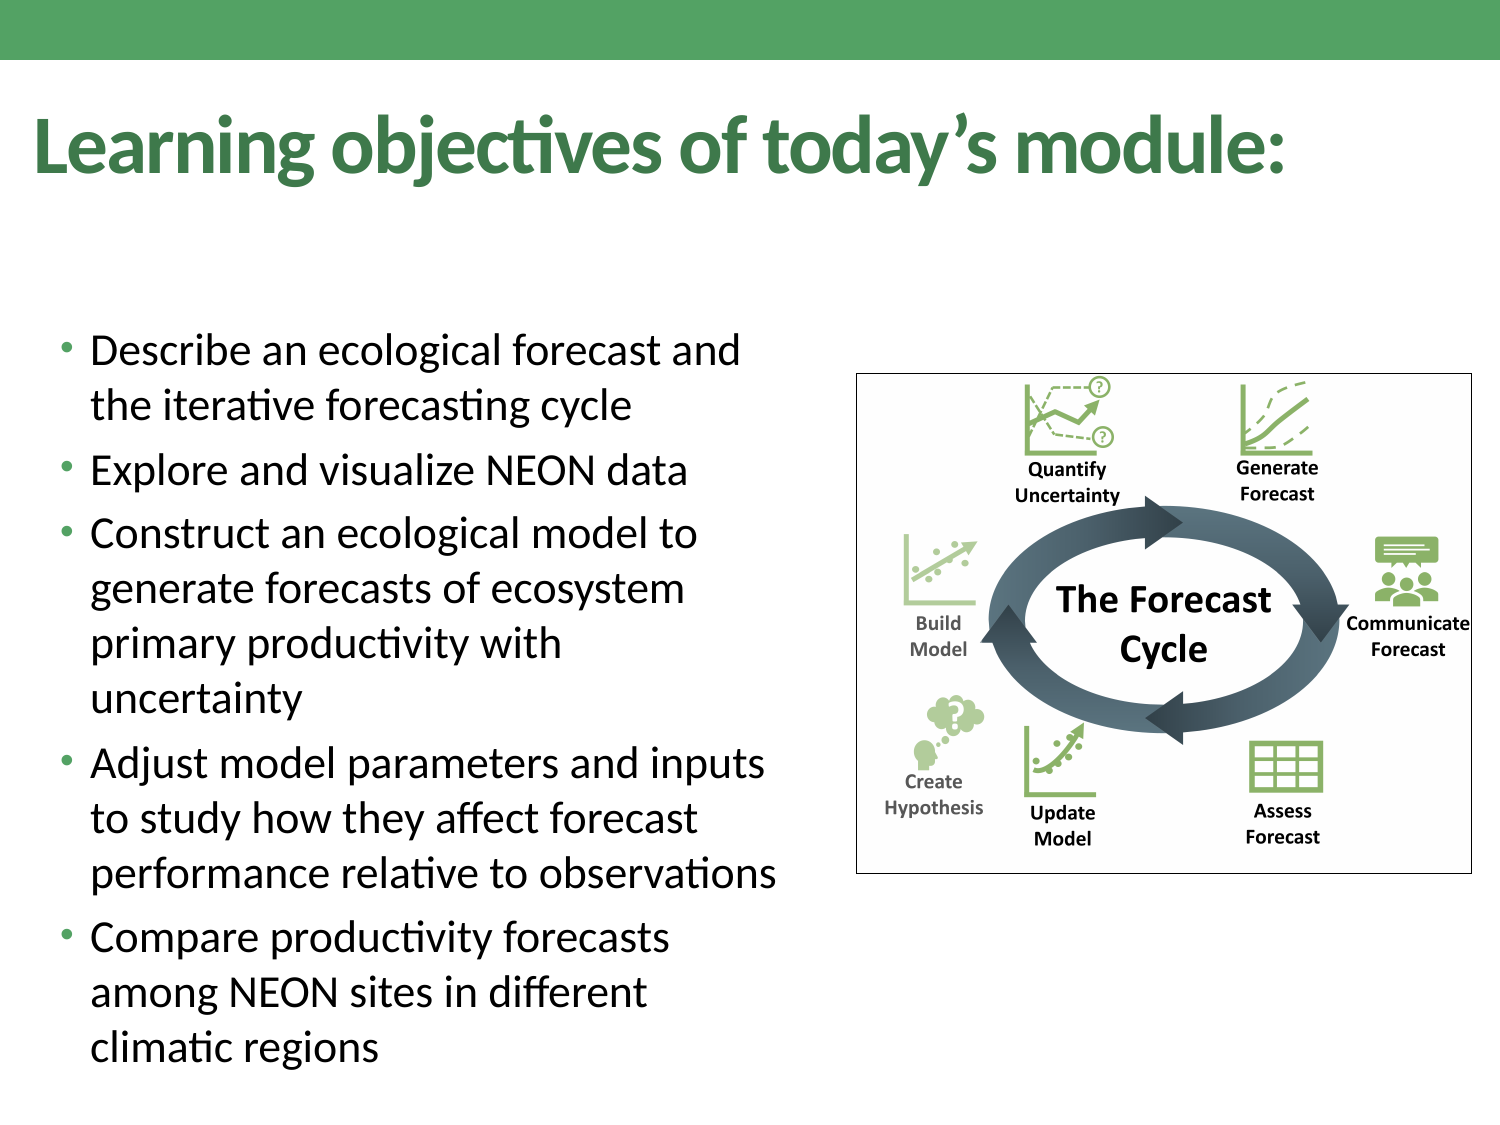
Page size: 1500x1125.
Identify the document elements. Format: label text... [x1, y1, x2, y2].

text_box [855, 373, 1473, 874]
title Learning objectives of today’s module: [0, 59, 1500, 222]
list Describe an ecological forecast and the iterative forecasting cycle Explore and visualize NEON data Construct an ecological model to generate forecasts of ecosystem primary productivity with uncertainty Adjust model parameters and inputs to study how they affect forecast performance relative to observations Compare productivity forecasts among NEON sites in different climatic regions [45, 312, 796, 1096]
